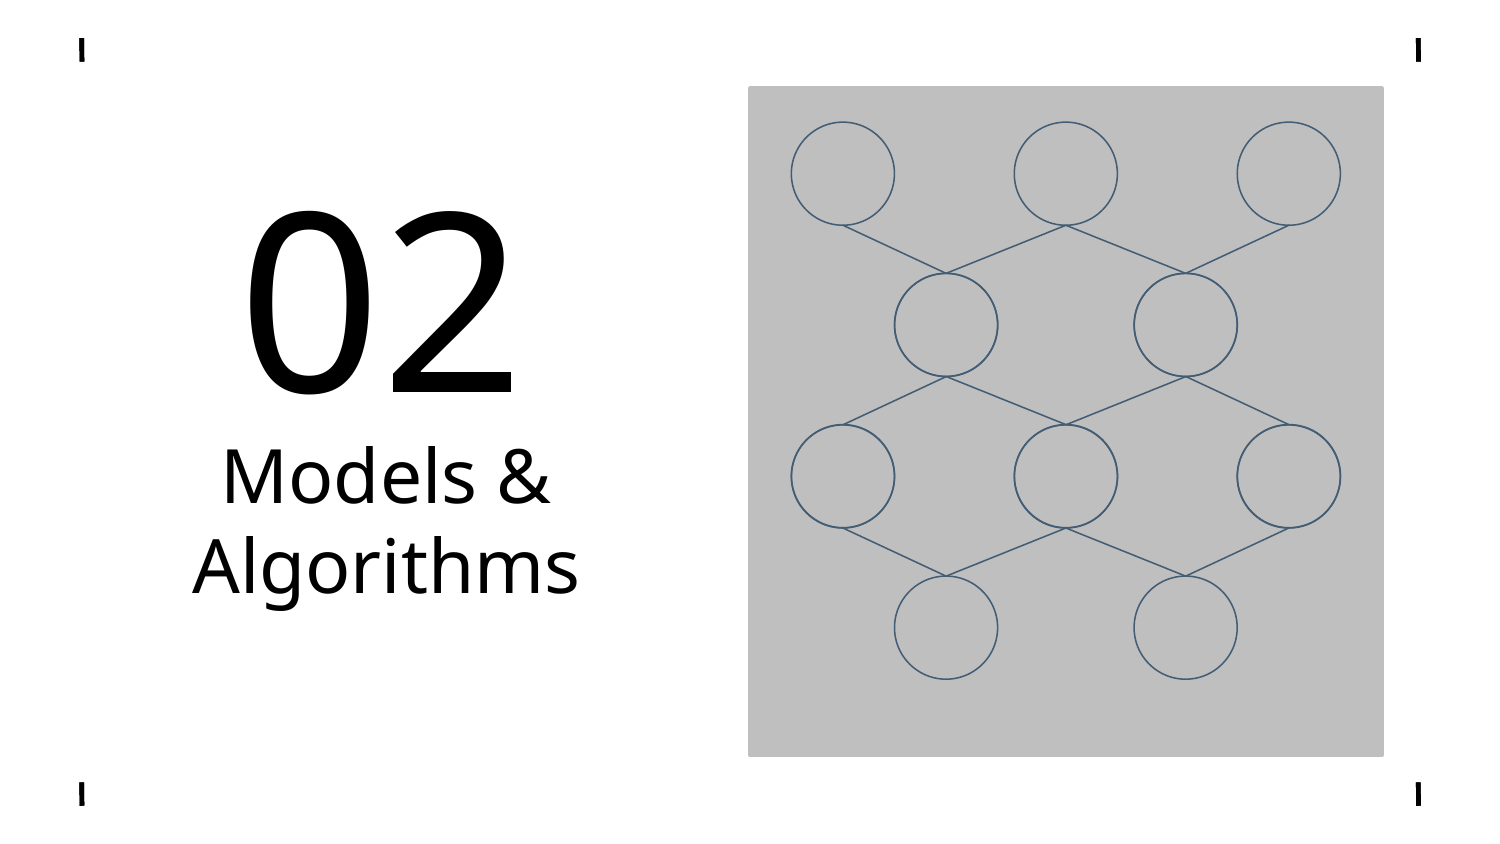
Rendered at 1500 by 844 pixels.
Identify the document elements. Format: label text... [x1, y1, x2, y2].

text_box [791, 273, 1341, 424]
text_box [748, 86, 1384, 757]
title 02 [187, 187, 576, 398]
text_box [791, 424, 1341, 680]
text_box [791, 121, 1341, 273]
title Models & Algorithms [135, 412, 638, 626]
